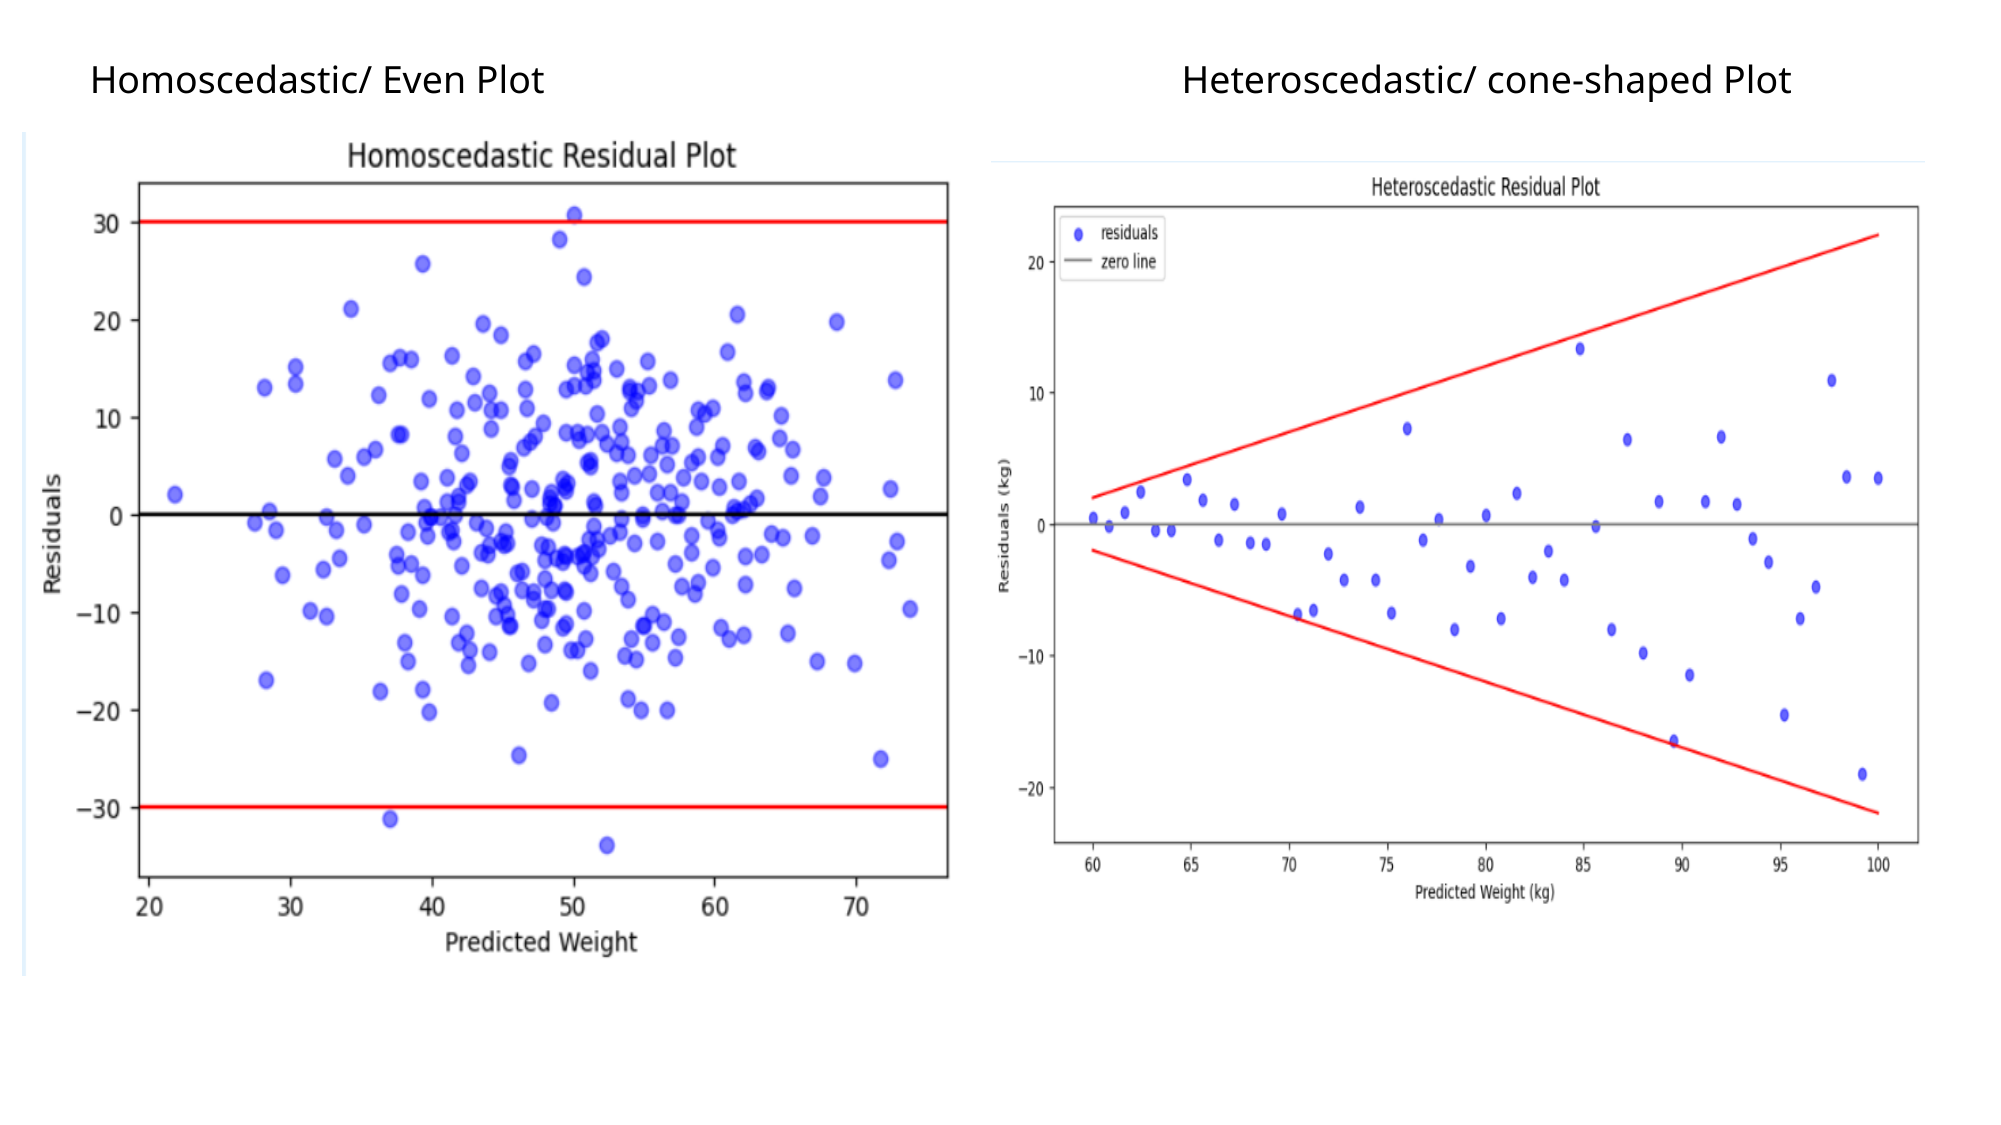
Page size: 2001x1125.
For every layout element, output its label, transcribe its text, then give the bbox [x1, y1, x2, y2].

picture [991, 161, 1925, 915]
picture [22, 132, 959, 977]
text_box Heteroscedastic/ cone-shaped Plot [1166, 48, 1870, 109]
text_box Homoscedastic/ Even Plot [74, 48, 878, 109]
